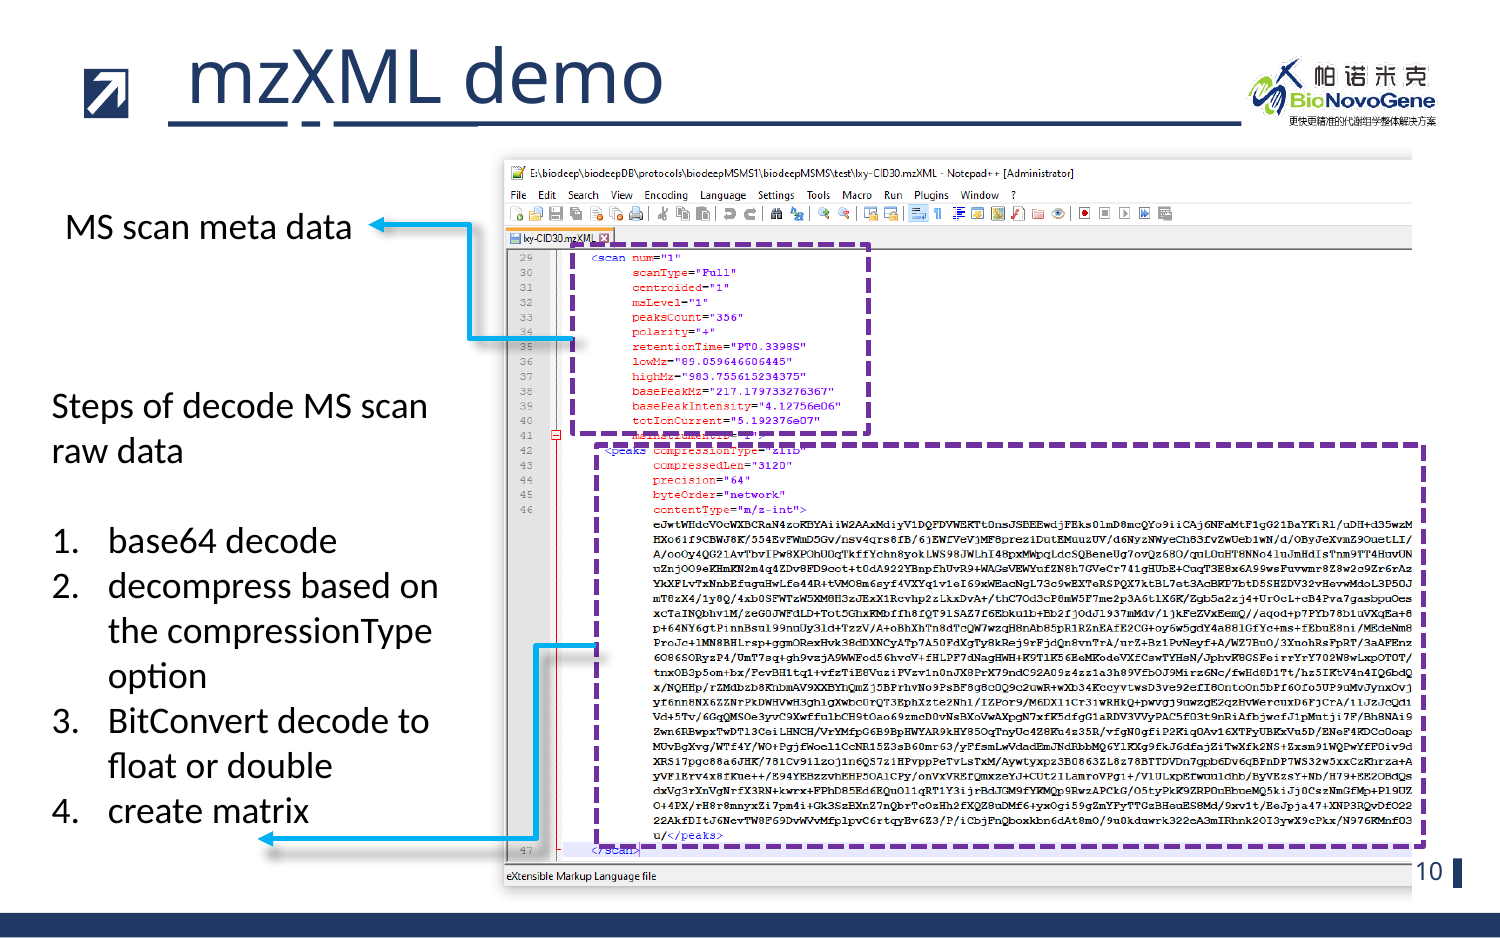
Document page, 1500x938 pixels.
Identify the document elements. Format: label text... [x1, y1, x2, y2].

title mzXML demo [171, 19, 1058, 127]
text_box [257, 645, 597, 844]
text_box [1416, 443, 1425, 849]
text_box MS scan meta data [50, 194, 369, 255]
picture [477, 55, 1444, 908]
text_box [369, 224, 573, 340]
text_box Steps of decode MS scan raw data base64 decode decompress based on the compressionType option BitConvert decode to float or double create matrix [36, 374, 472, 839]
